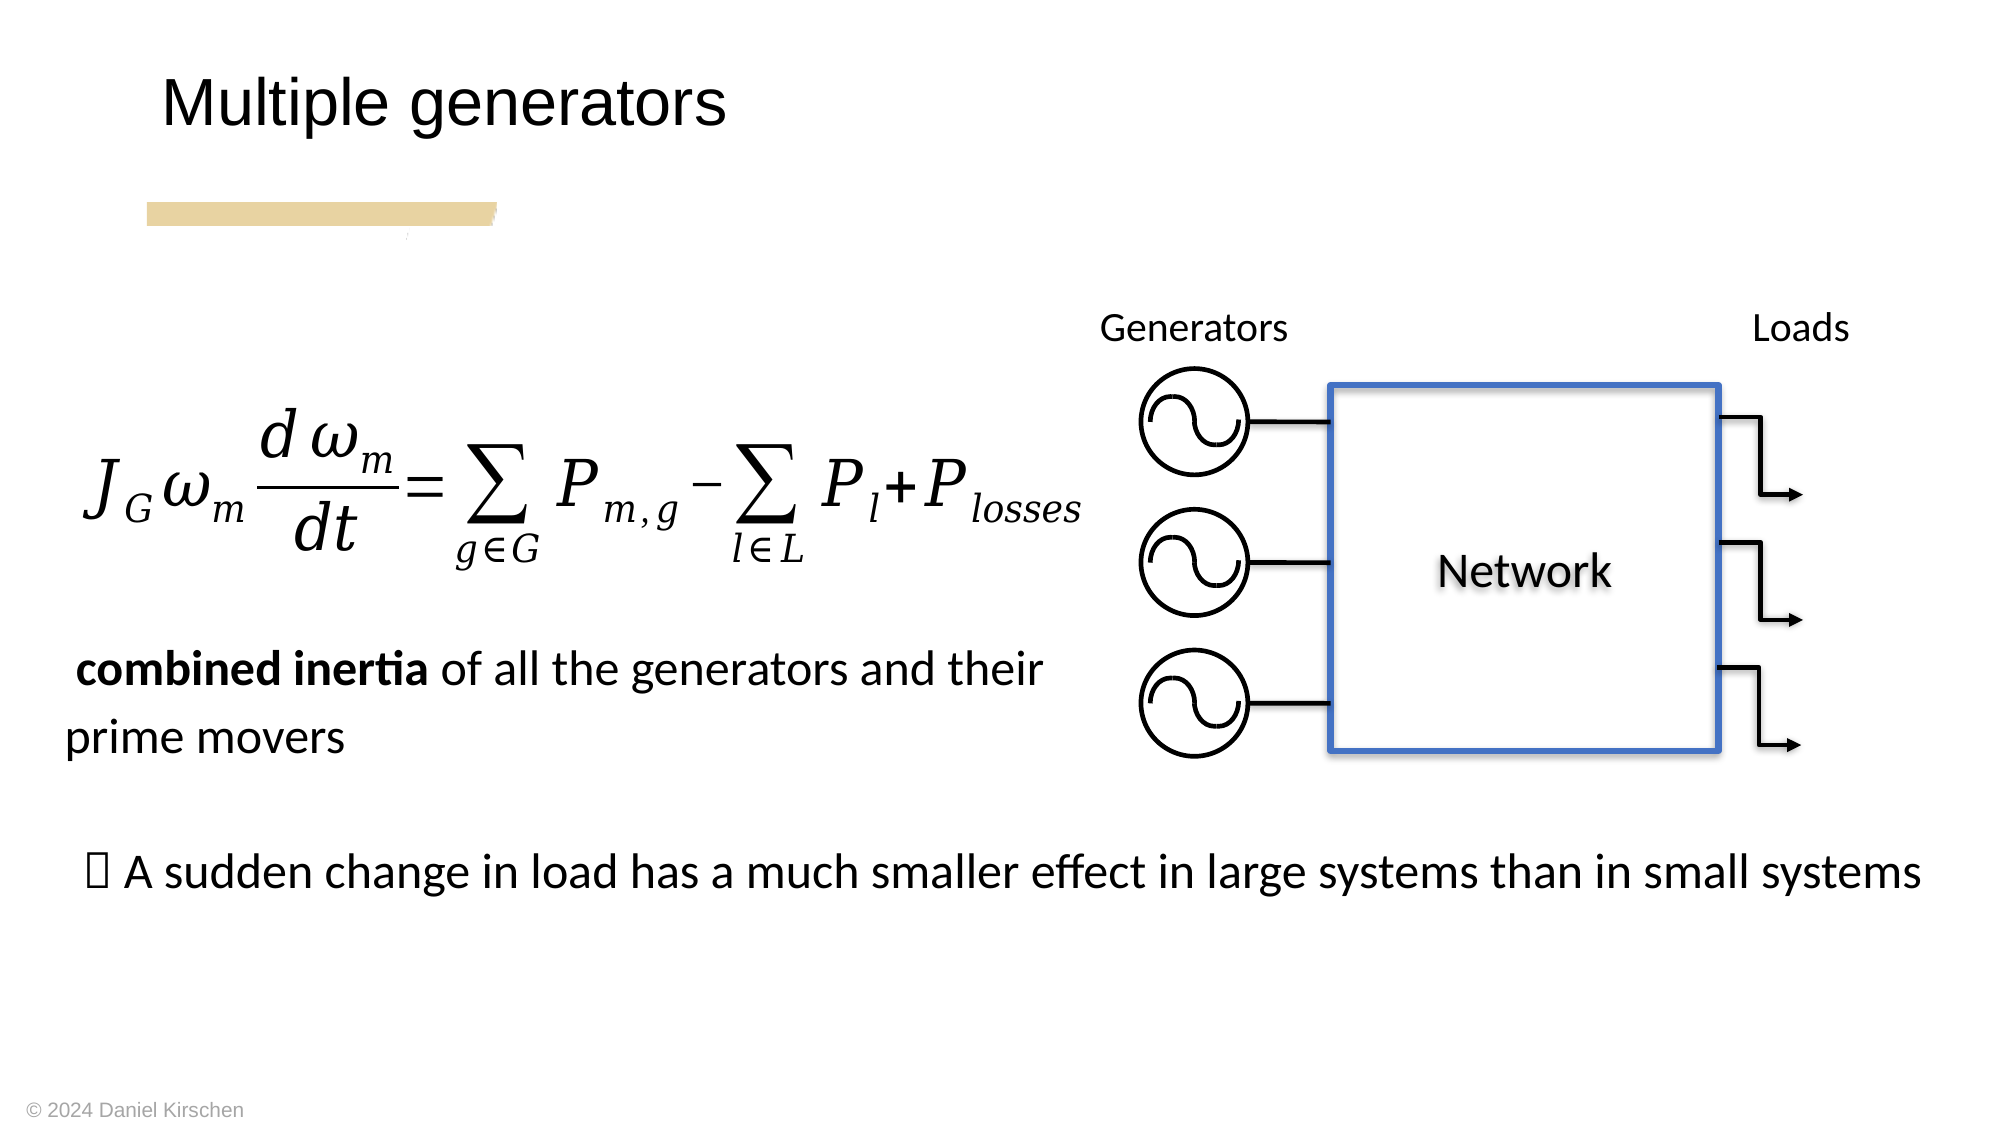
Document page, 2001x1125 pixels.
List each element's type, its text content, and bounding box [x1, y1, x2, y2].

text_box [49, 400, 1100, 775]
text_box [1140, 368, 1804, 757]
text_box  A sudden change in load has a much smaller effect in large systems than in small systems [67, 831, 1938, 906]
list Multiple generators [146, 60, 1904, 169]
text_box Loads [1737, 292, 1865, 357]
text_box Generators [1085, 292, 1304, 357]
